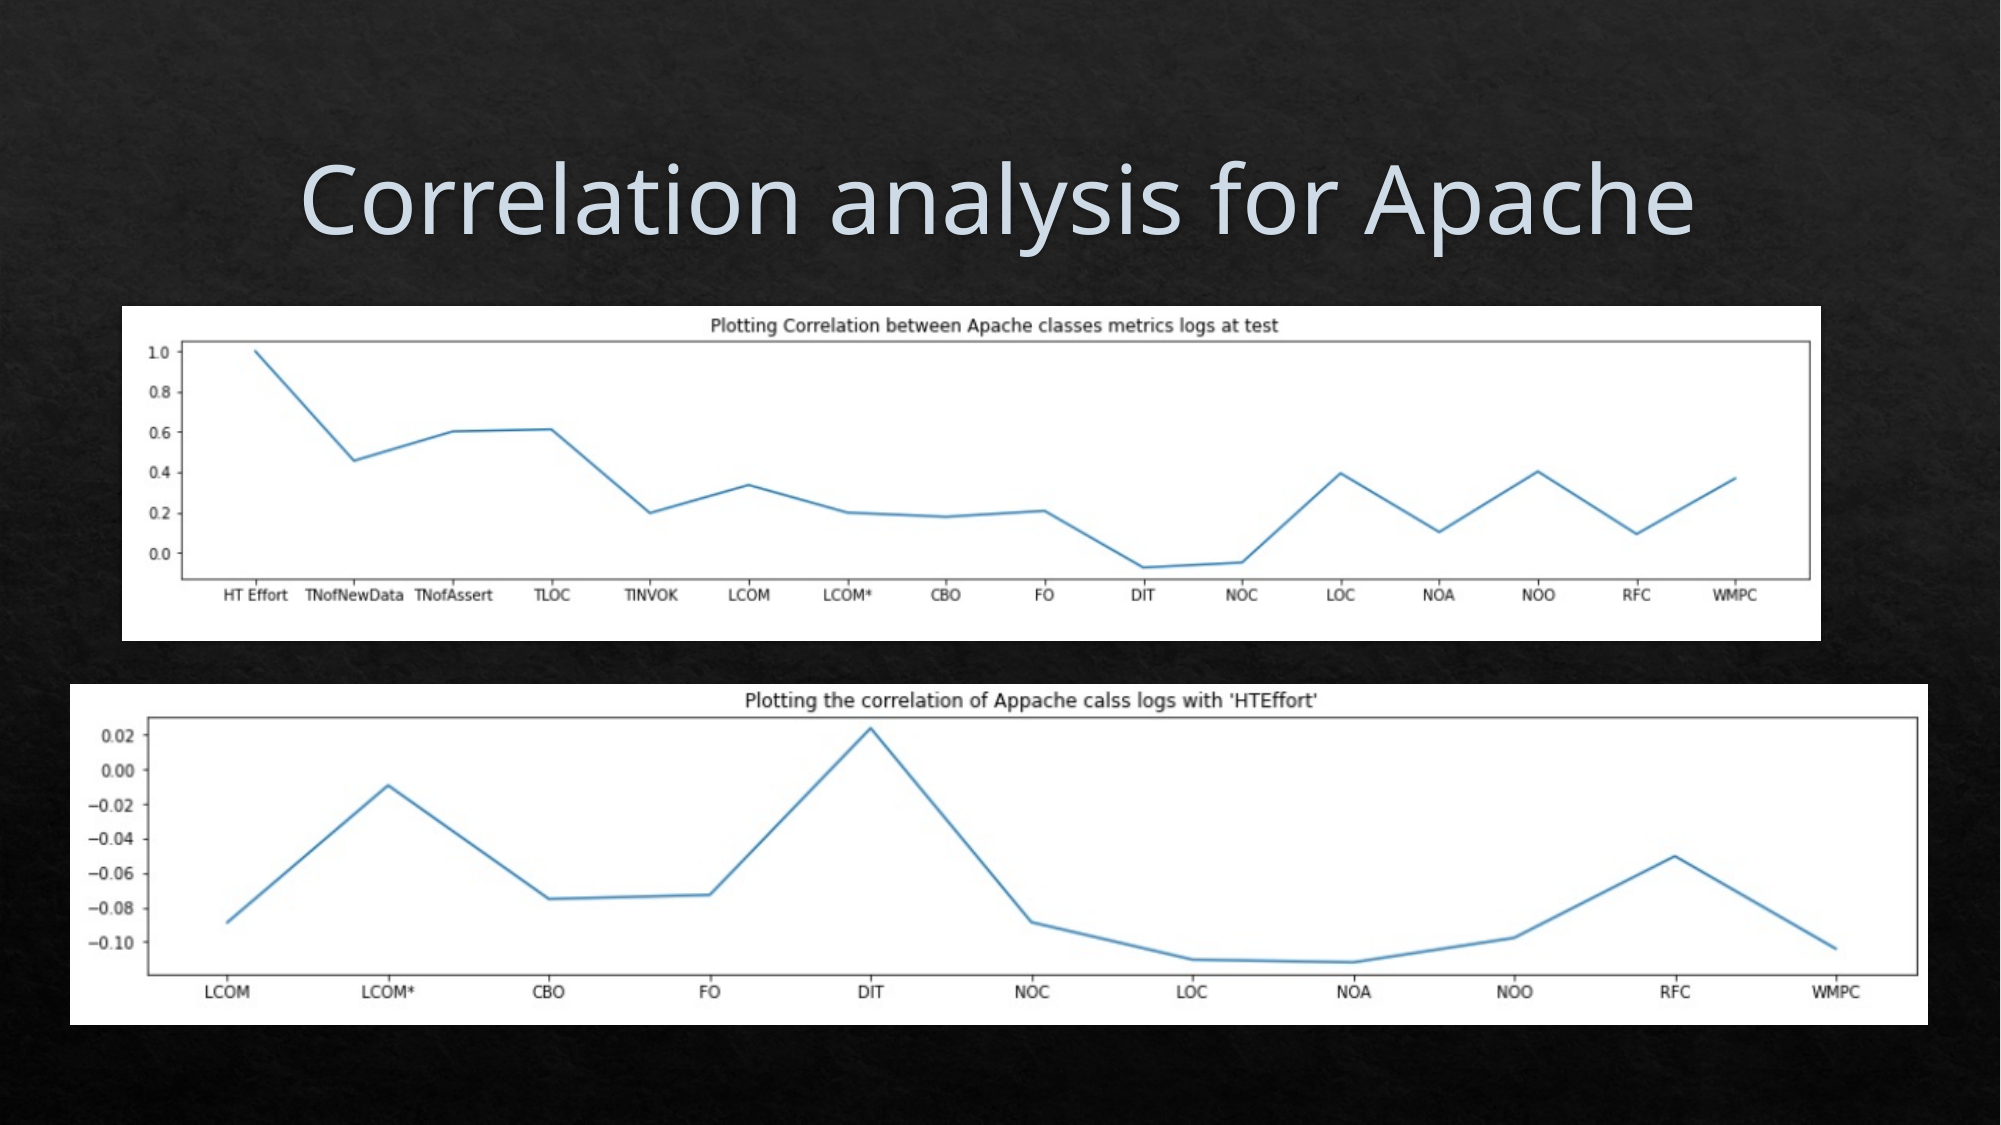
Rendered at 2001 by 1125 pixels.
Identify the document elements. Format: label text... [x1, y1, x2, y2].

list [121, 305, 1821, 641]
title Correlation analysis for Apache [149, 99, 1849, 307]
picture [70, 684, 1928, 1026]
